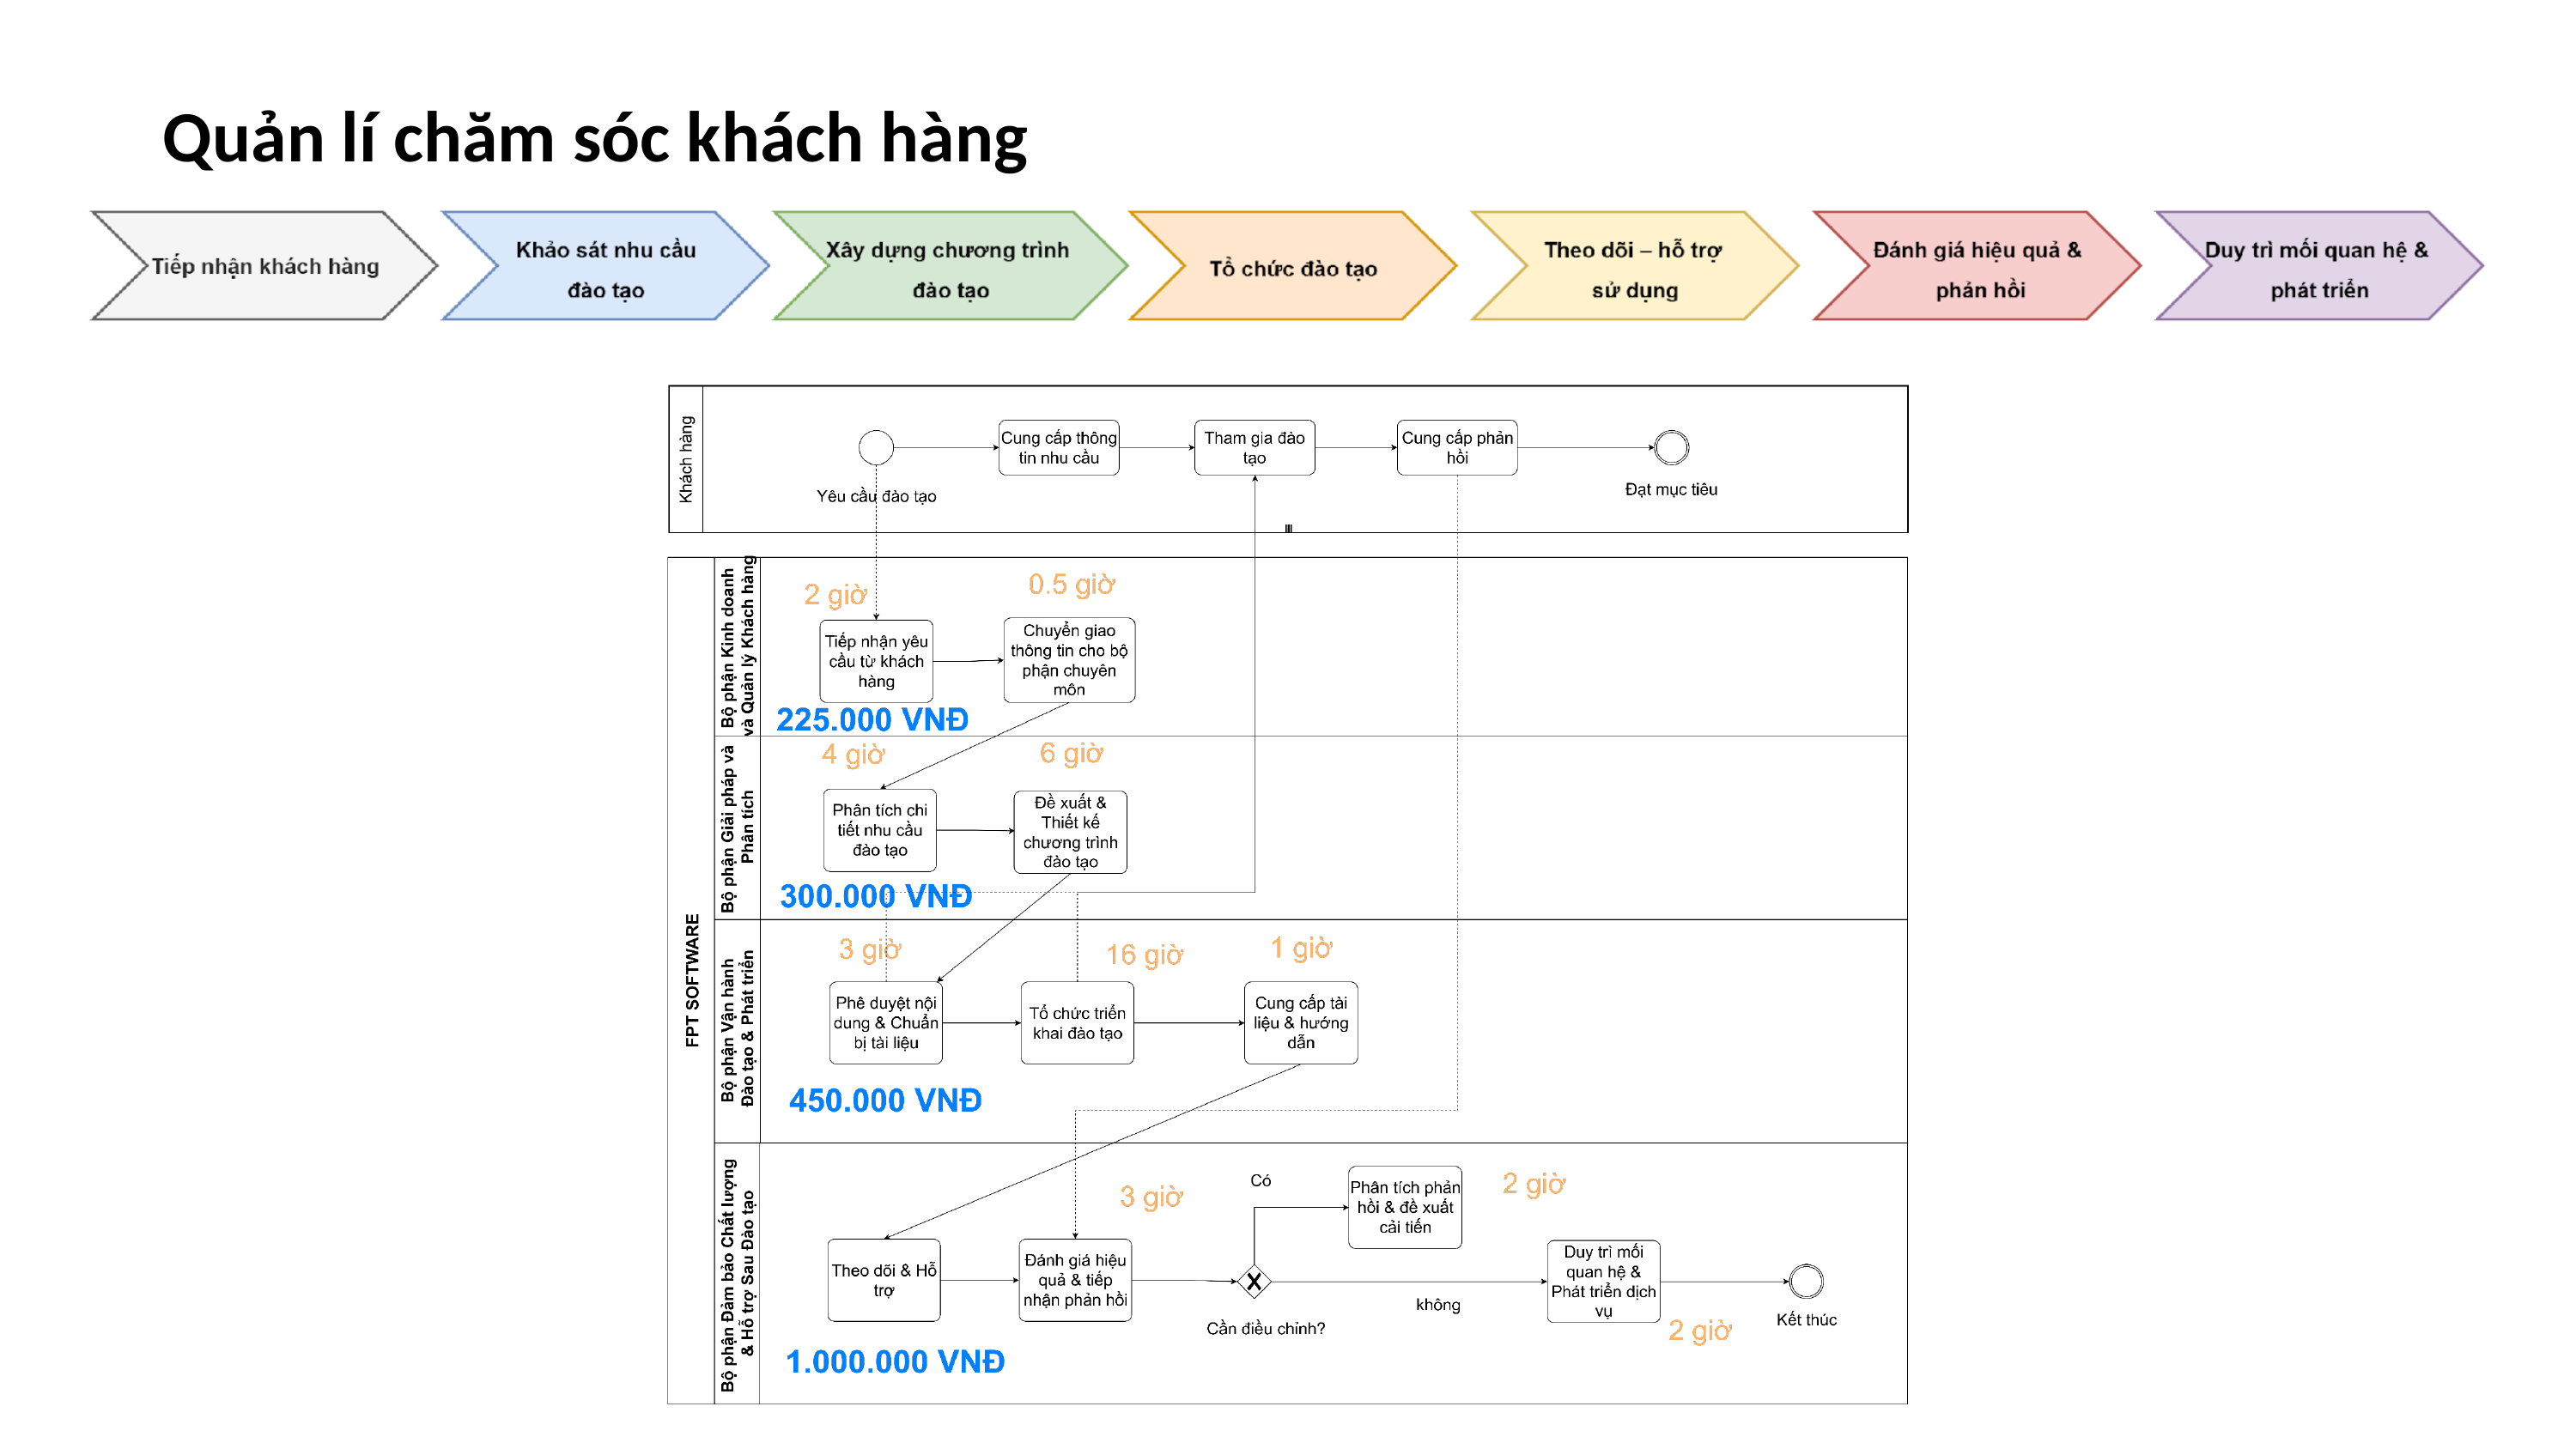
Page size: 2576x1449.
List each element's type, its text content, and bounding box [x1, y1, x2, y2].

picture [659, 378, 1916, 1411]
text_box Quản lí chăm sóc khách hàng [149, 15, 2001, 181]
picture [64, 184, 2512, 348]
